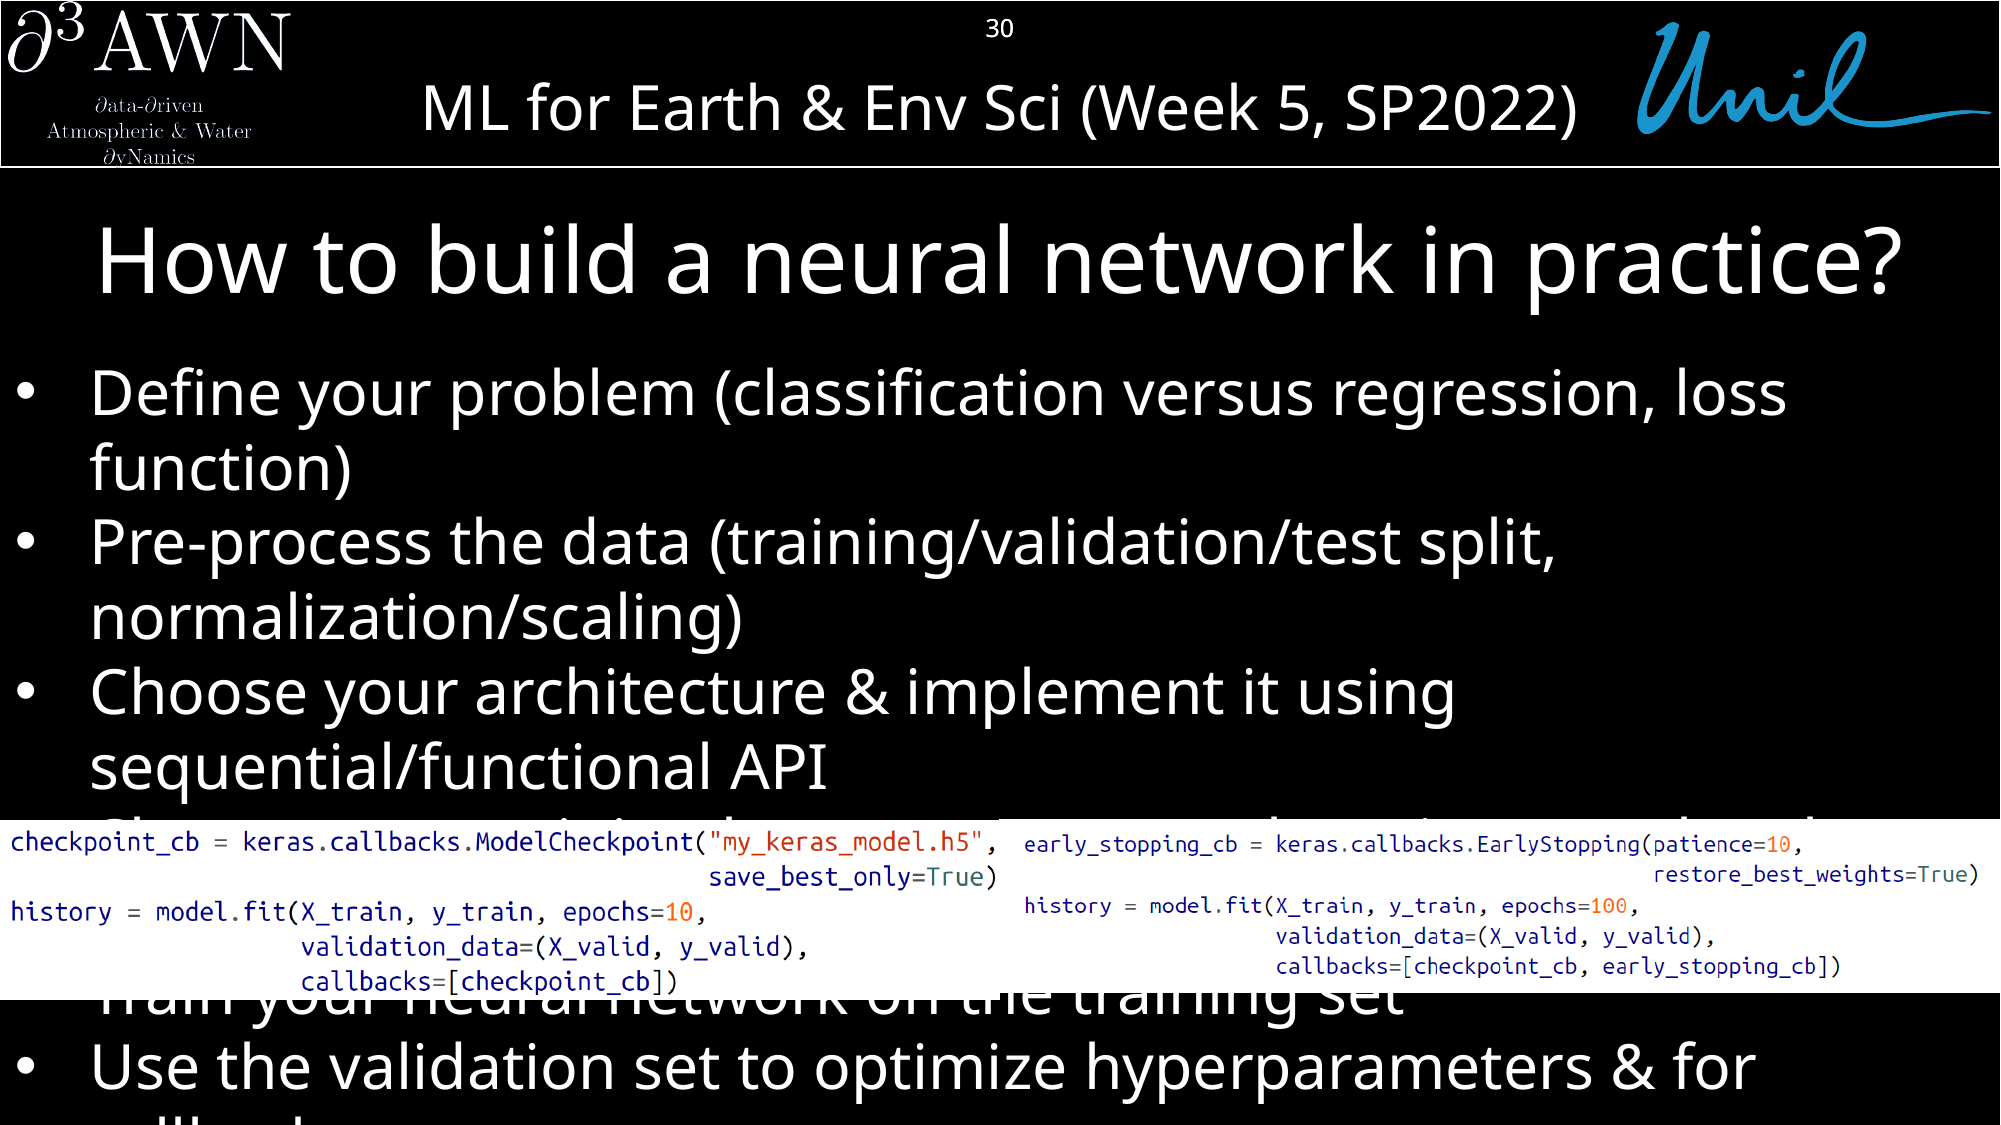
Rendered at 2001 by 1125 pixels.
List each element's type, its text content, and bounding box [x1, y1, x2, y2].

picture [1609, 22, 2000, 145]
slide_number 30 [774, 0, 1225, 60]
picture [0, 0, 298, 168]
picture [0, 819, 2000, 1000]
text_box Define your problem (classification versus regression, loss function) Pre-process the data (training/validation/test split, normalization/scaling) Choose your architecture & implement it using sequential/functional API Choose your training hyperparameters (learning rate, batch size, etc.) Train your neural network on the training set Use the validation set to optimize hyperparameters & for callbacks [0, 993, 2000, 1125]
text_box Define your problem (classification versus regression, loss function) Pre-process the data (training/validation/test split, normalization/scaling) Choose your architecture & implement it using sequential/functional API Choose your training hyperparameters (learning rate, batch size, etc.) Train your neural network on the training set Use the validation set to optimize hyperparameters & for callbacks [0, 345, 2000, 820]
title How to build a neural network in practice? [0, 171, 2000, 345]
